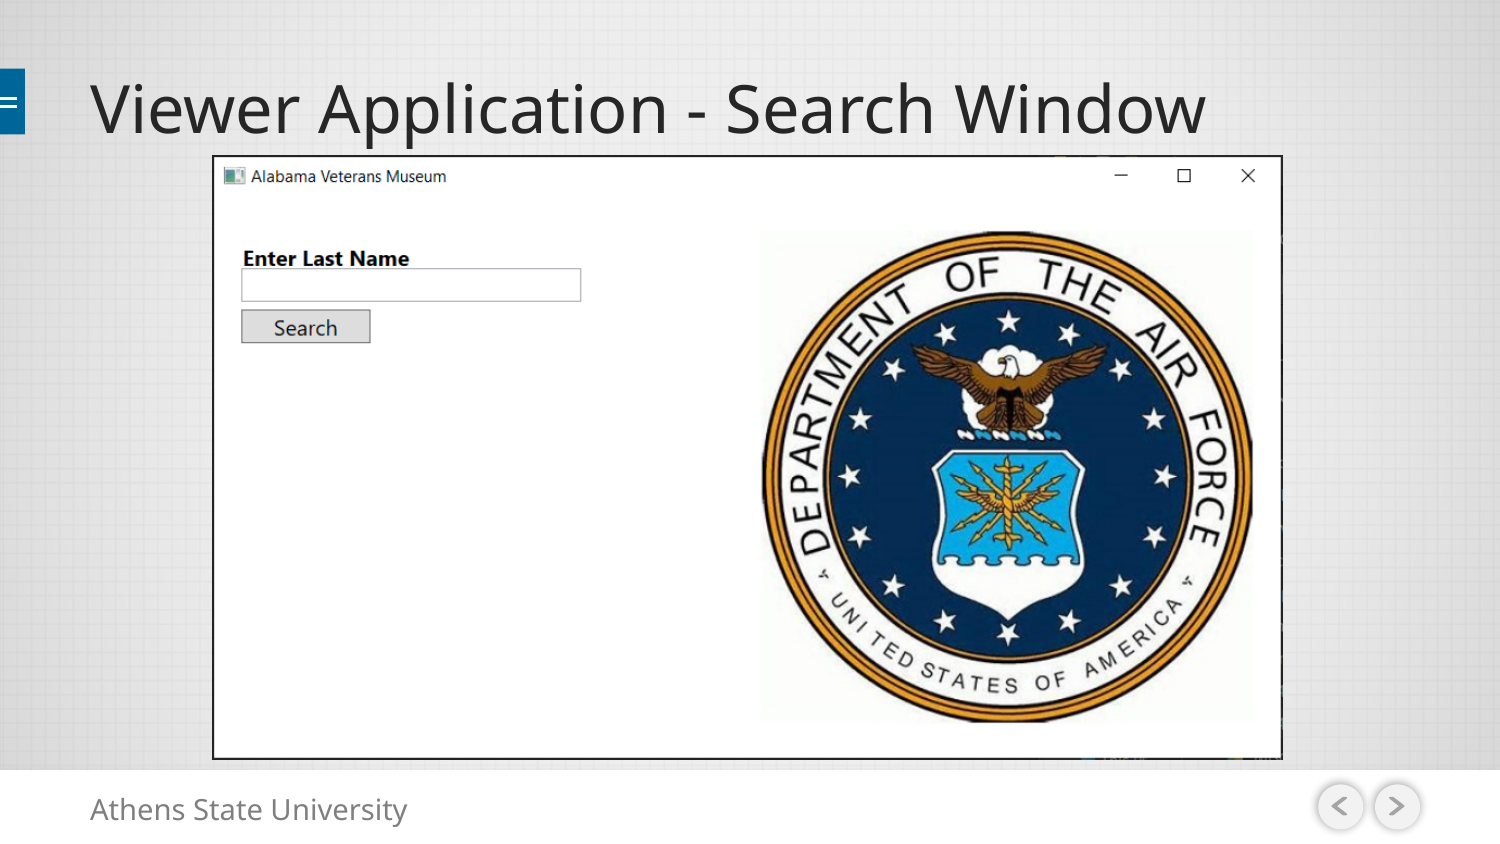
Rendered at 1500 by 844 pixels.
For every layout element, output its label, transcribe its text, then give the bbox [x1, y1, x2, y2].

title Viewer Application - Search Window [75, 71, 1425, 142]
picture [0, 0, 1500, 770]
footer Athens State University [75, 784, 1163, 833]
